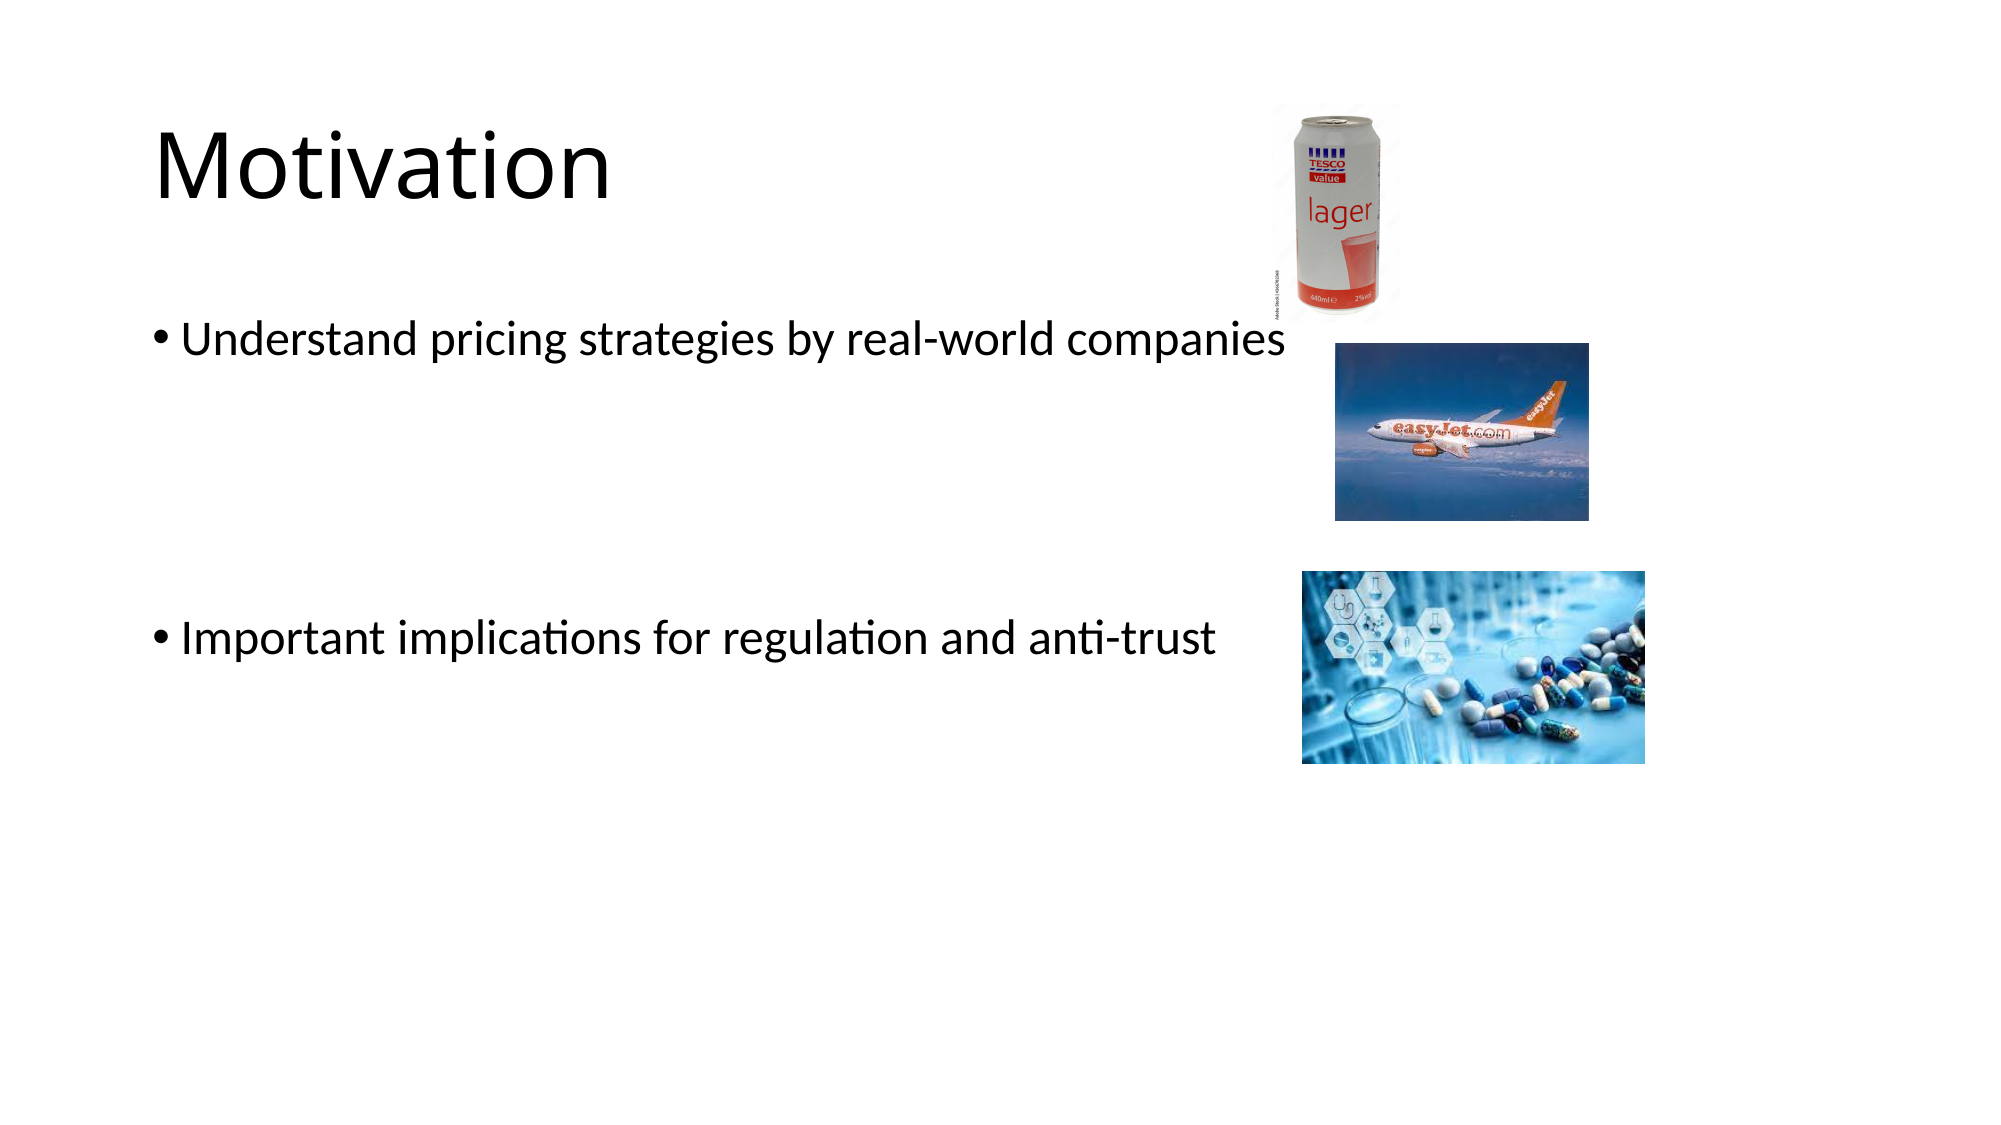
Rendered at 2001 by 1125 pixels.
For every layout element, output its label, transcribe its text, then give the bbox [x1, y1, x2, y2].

picture [1302, 571, 1645, 764]
title Motivation [137, 59, 1863, 278]
list Understand pricing strategies by real-world companies Important implications for regulation and anti-trust [137, 305, 1863, 815]
picture [1272, 103, 1400, 324]
picture [1335, 343, 1589, 521]
